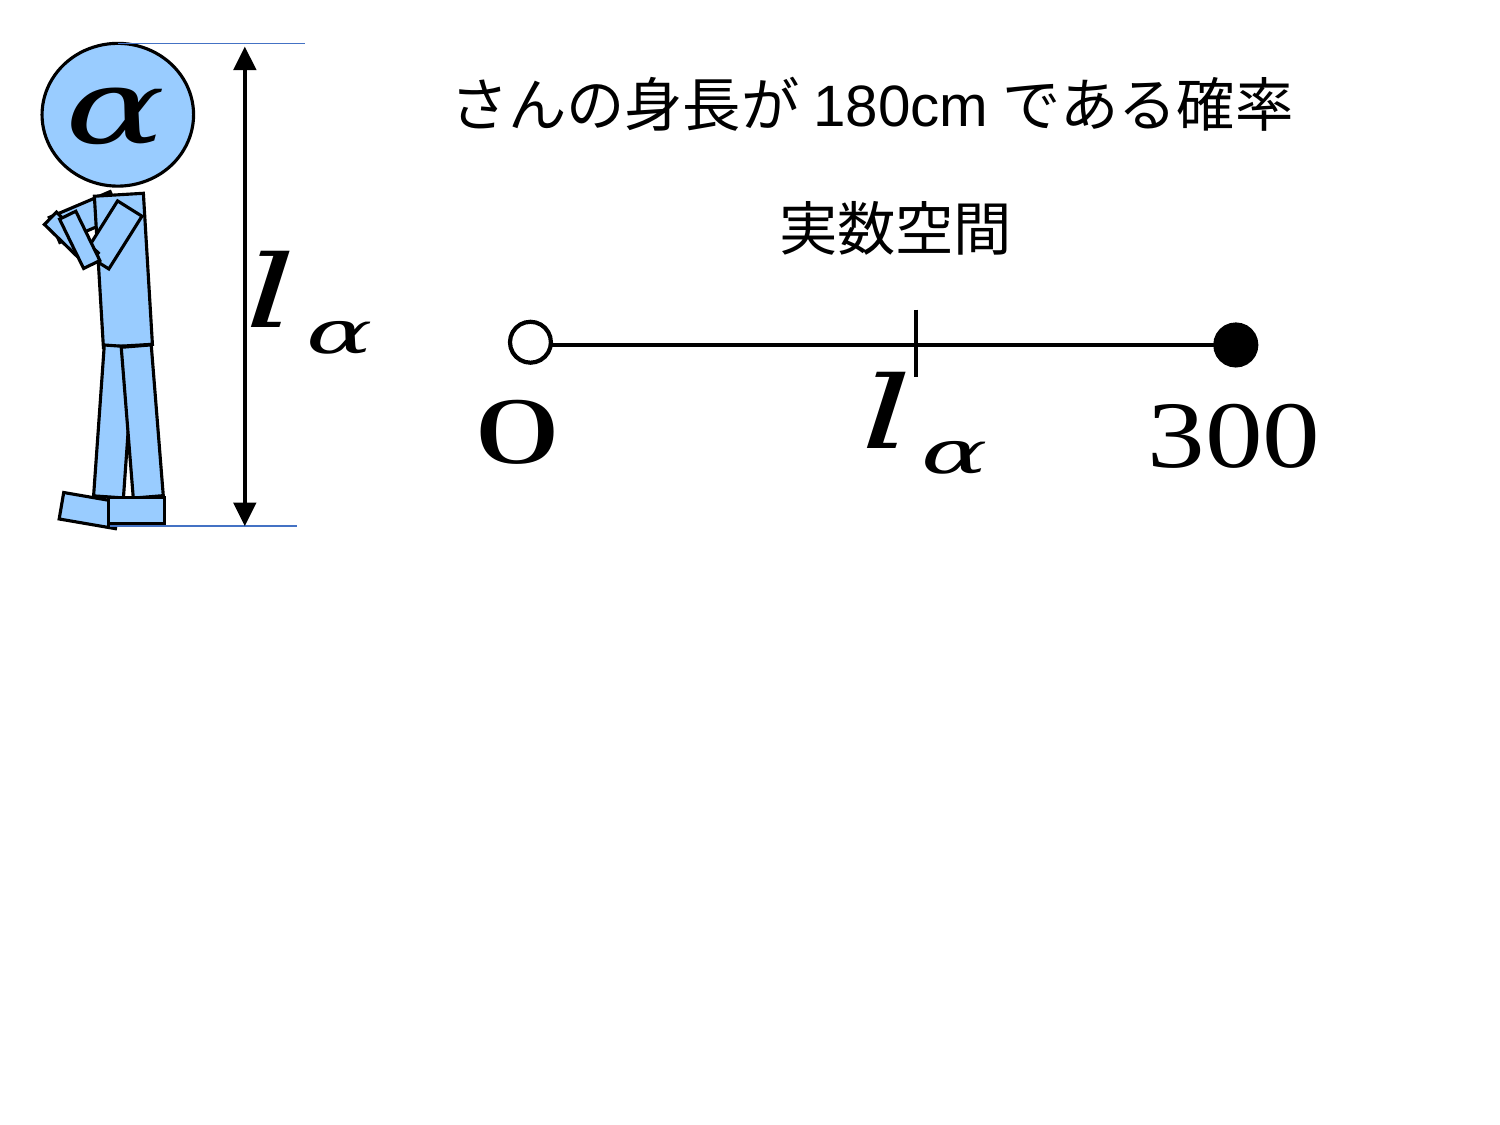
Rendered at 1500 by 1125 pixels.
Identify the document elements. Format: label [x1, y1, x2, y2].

text_box [508, 320, 552, 364]
text_box [42, 43, 373, 527]
text_box [1214, 323, 1258, 367]
